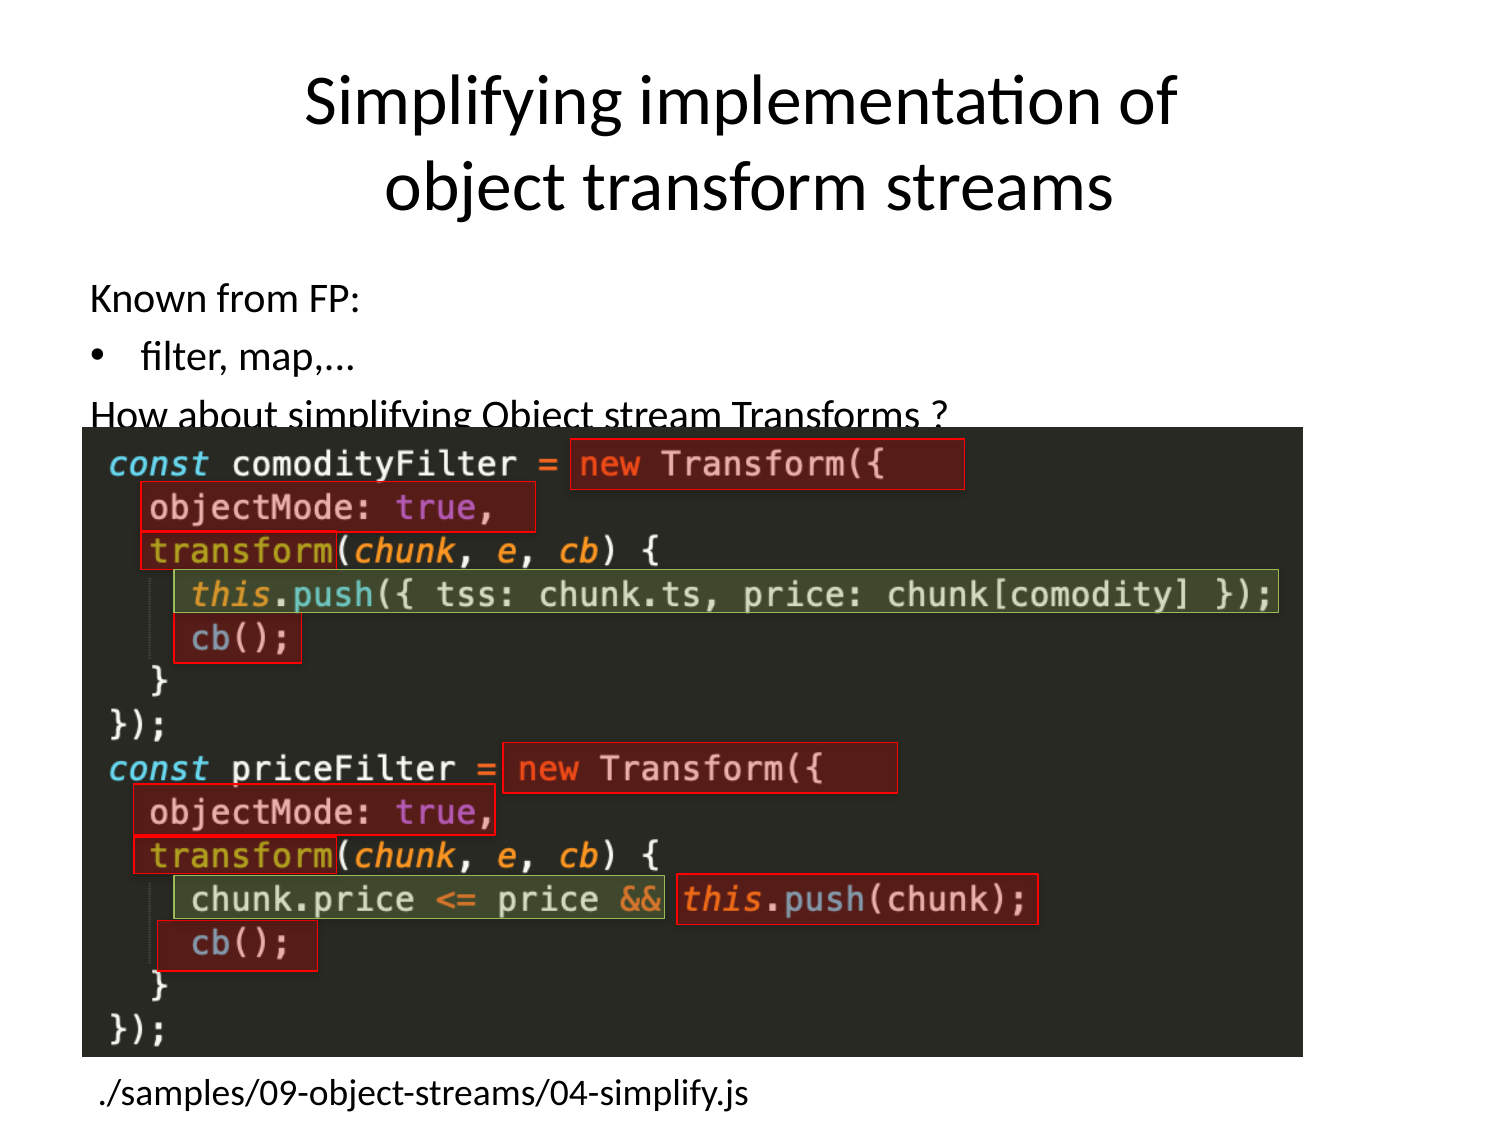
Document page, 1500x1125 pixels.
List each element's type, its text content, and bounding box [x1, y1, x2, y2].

text_box ./samples/09-object-streams/04-simplify.js [82, 1064, 1303, 1121]
title Simplifying implementation of object transform streams [75, 45, 1425, 233]
list Known from FP: filter, map,... How about simplifying Object stream Transforms ? [75, 262, 1410, 448]
picture [82, 427, 1303, 1058]
